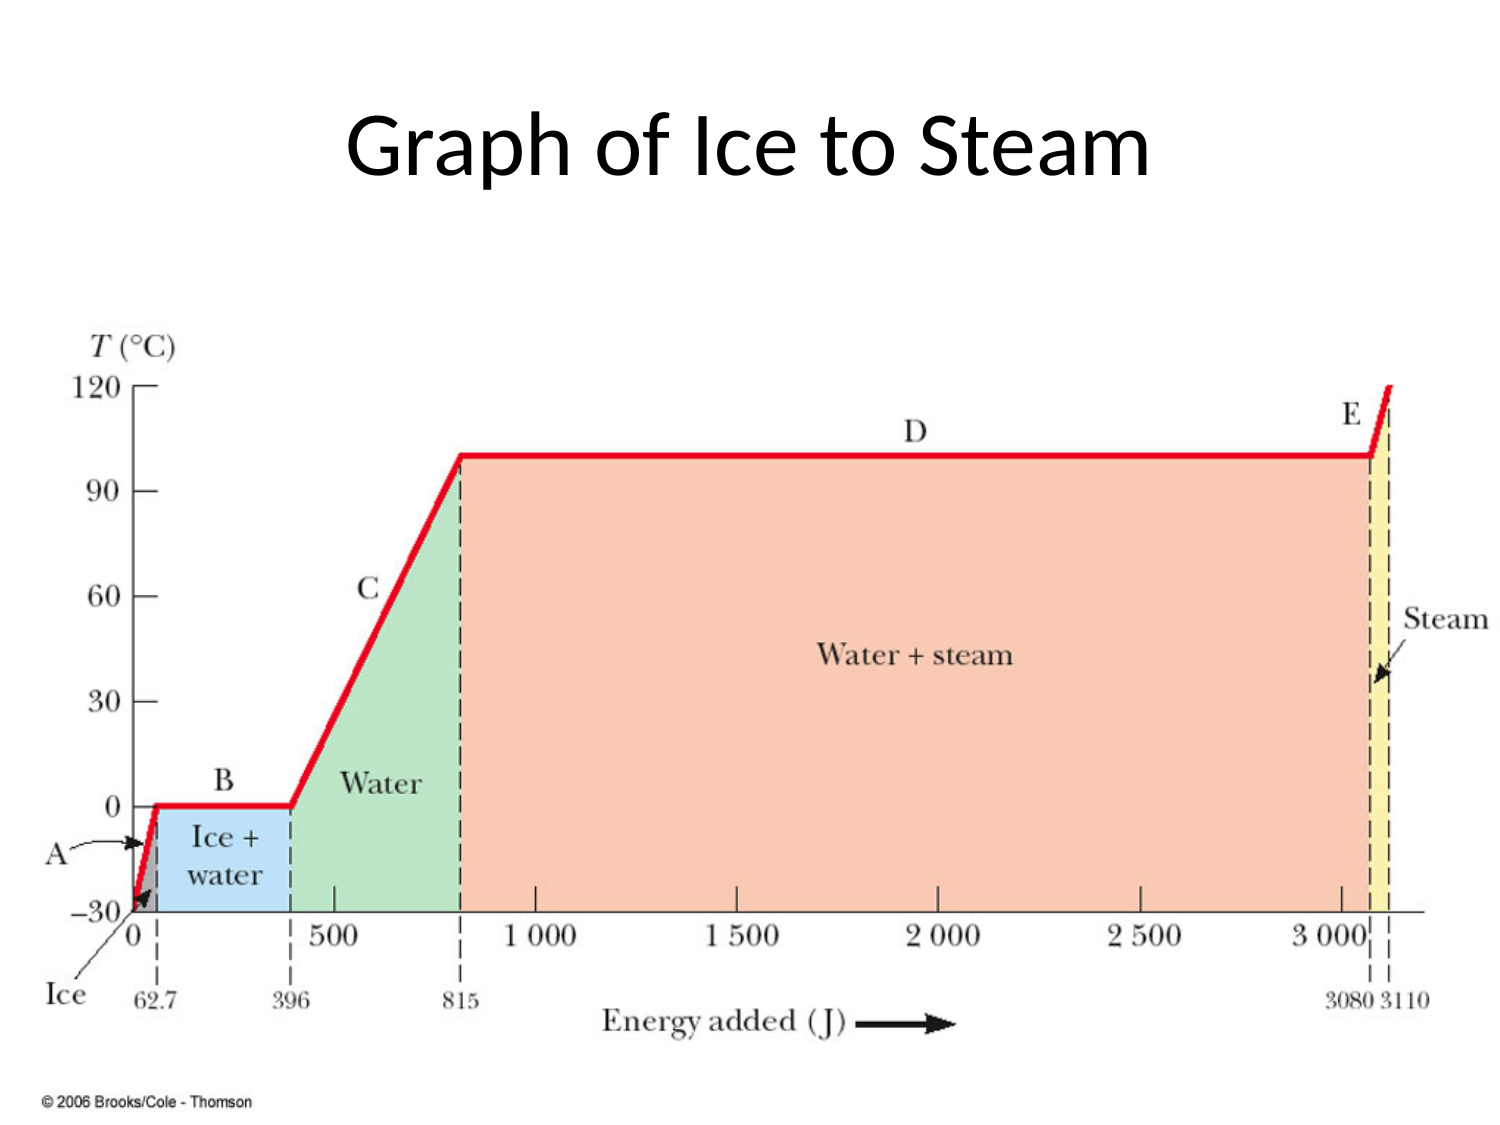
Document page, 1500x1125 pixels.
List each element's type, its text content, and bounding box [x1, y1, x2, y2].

picture [29, 313, 1500, 1125]
title Graph of Ice to Steam [75, 45, 1425, 233]
